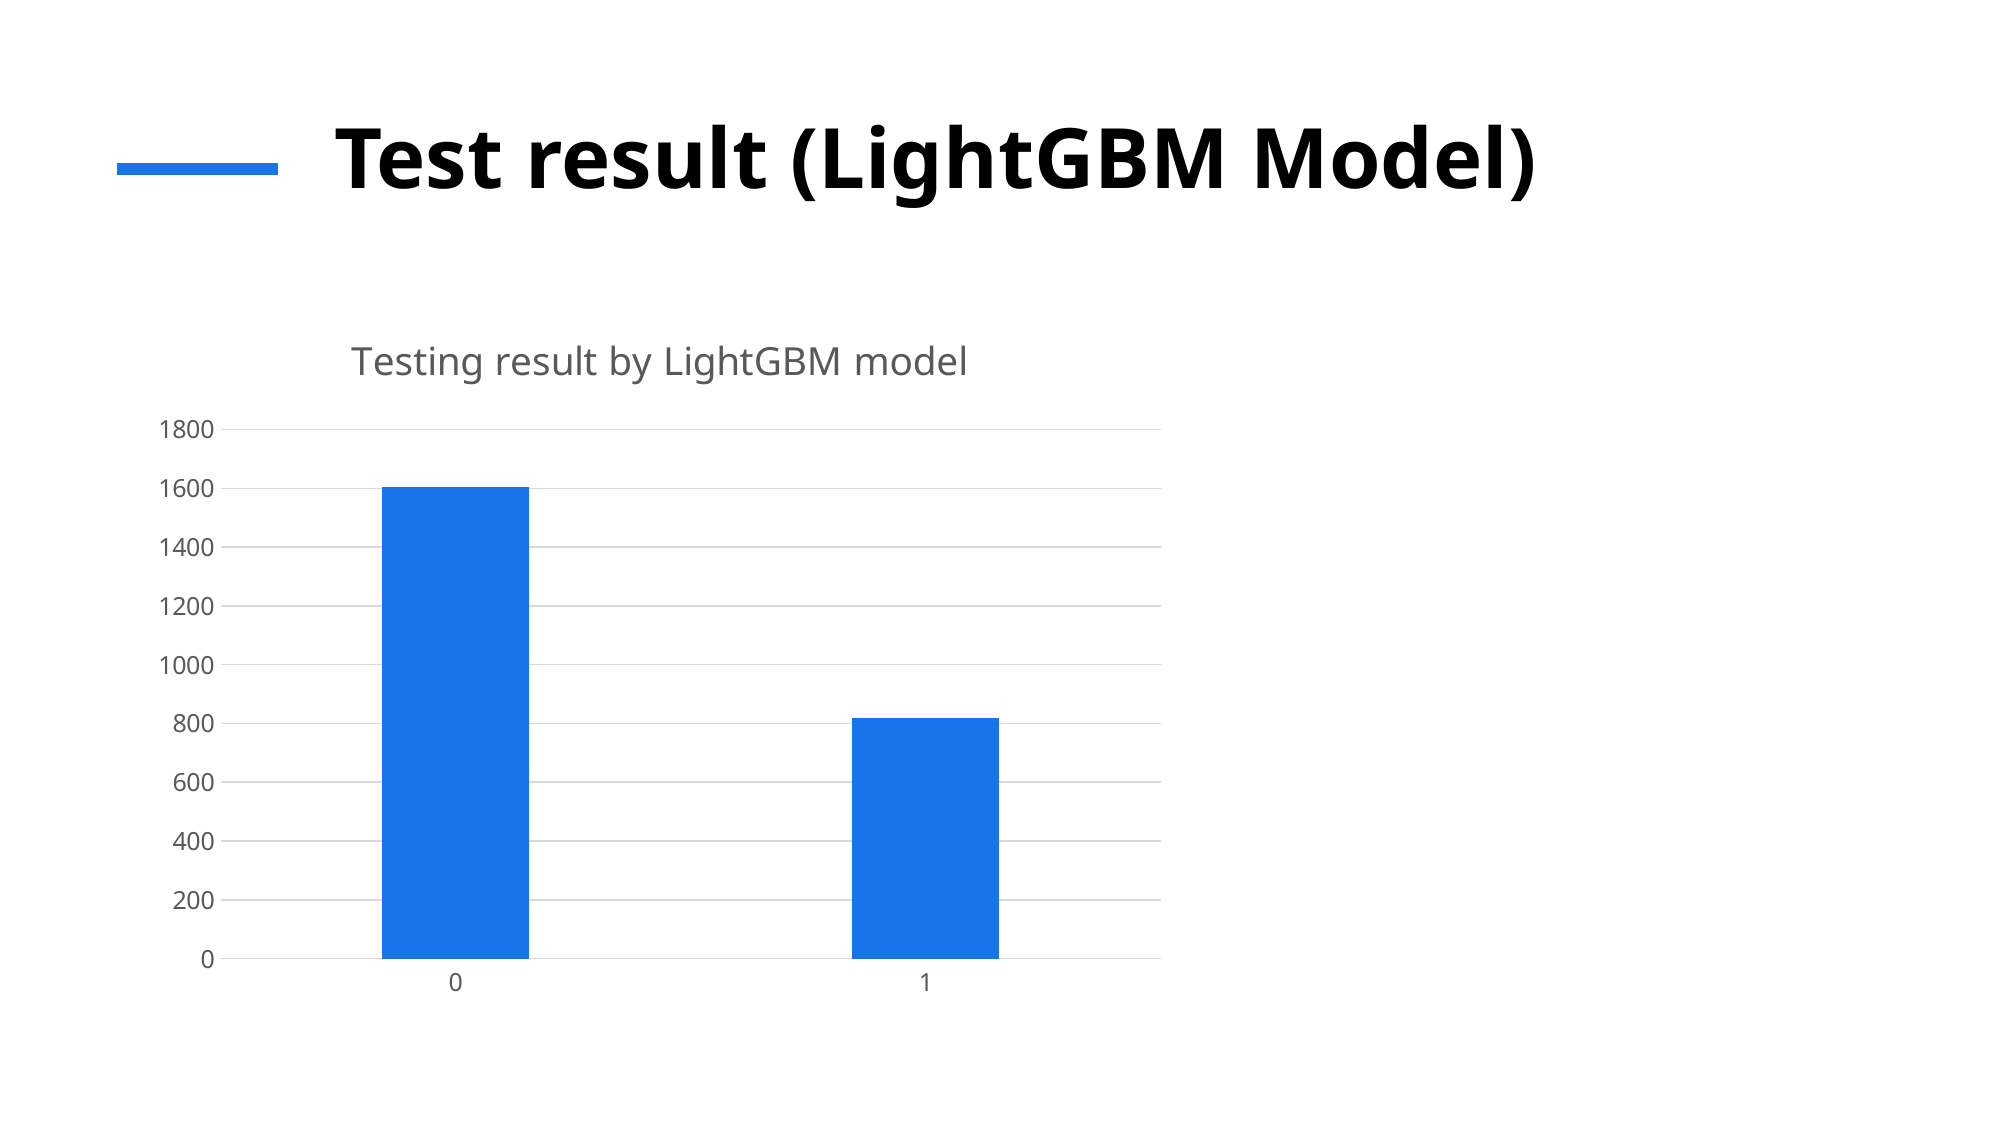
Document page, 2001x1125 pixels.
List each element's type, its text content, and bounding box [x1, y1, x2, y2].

title Test result (LightGBM Model) [319, 97, 2000, 316]
chart [137, 299, 1182, 1014]
